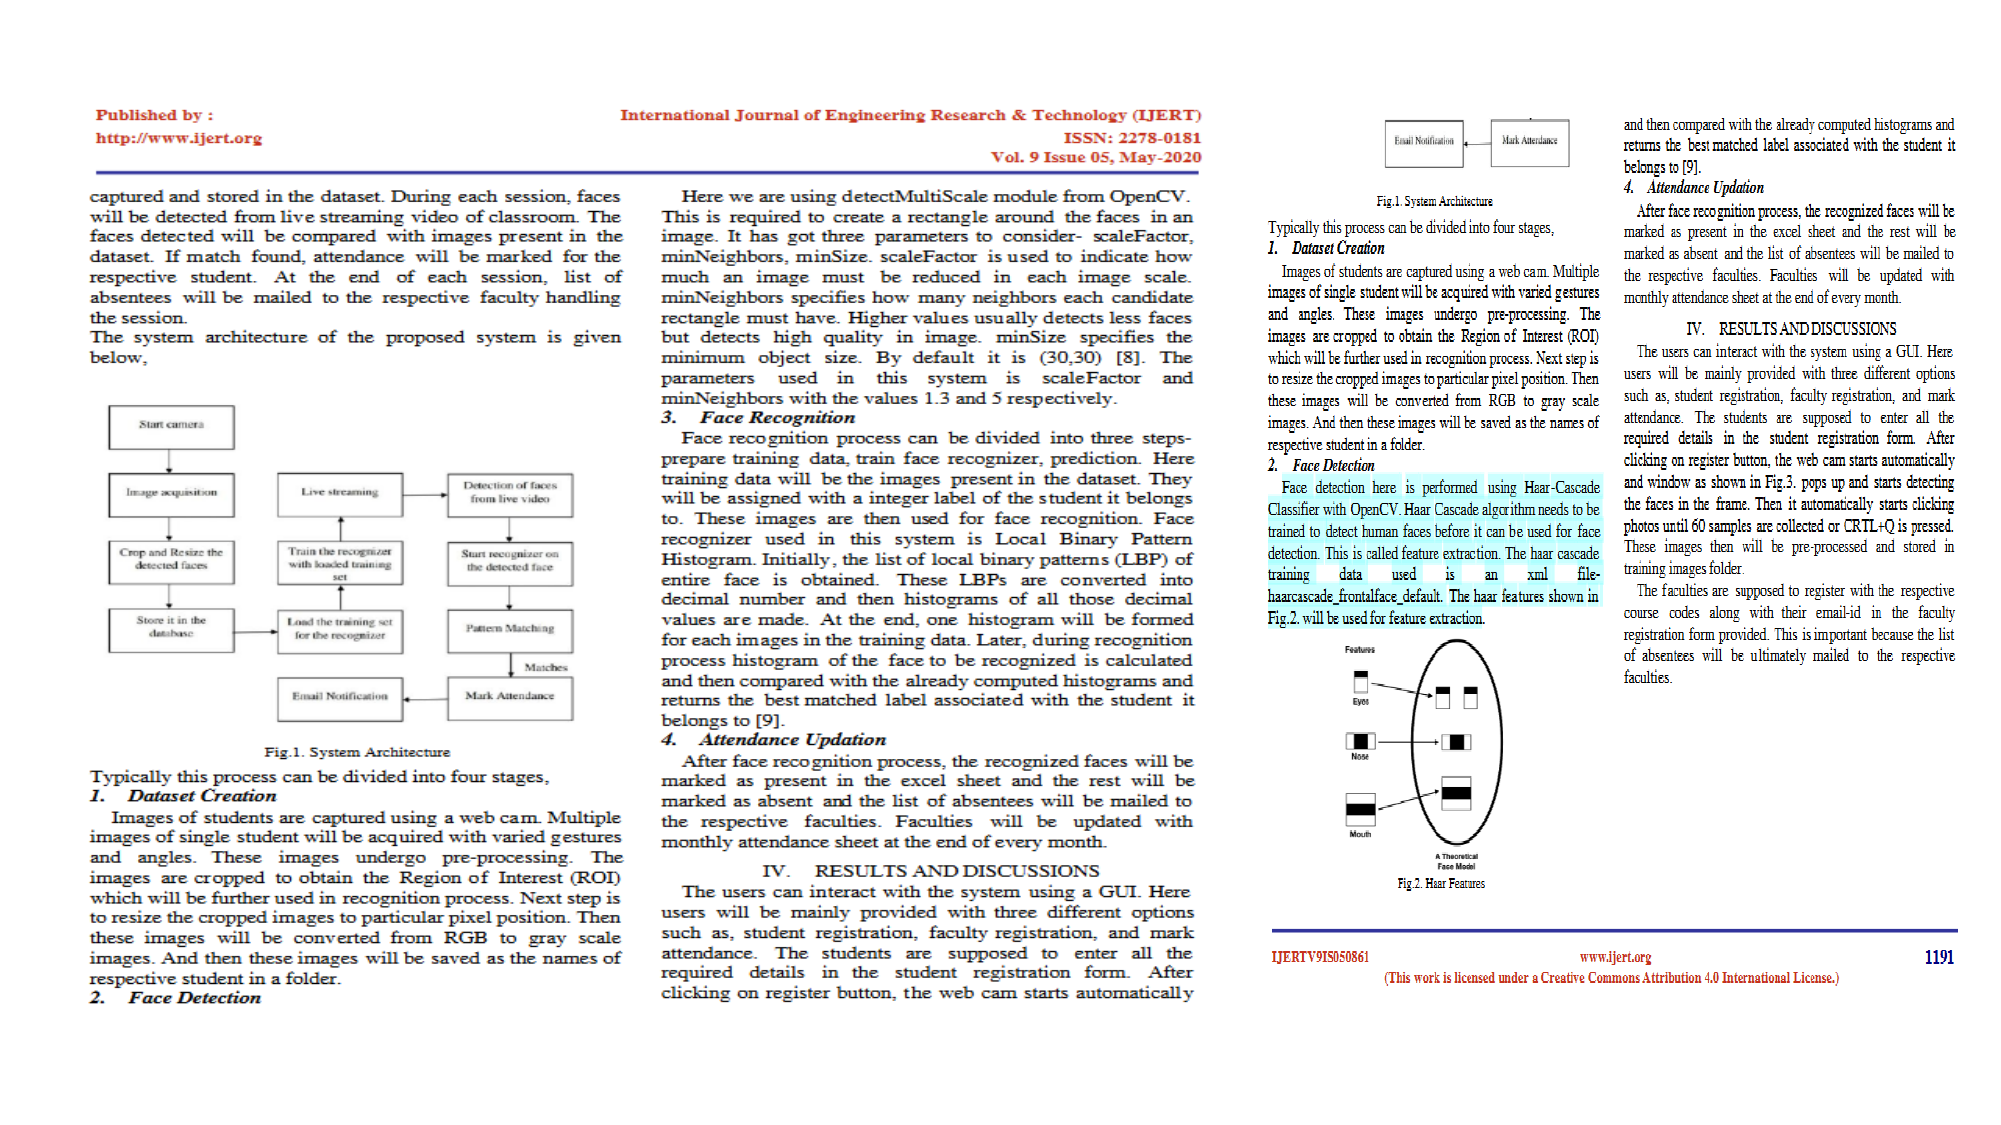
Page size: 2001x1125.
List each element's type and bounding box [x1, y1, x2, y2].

picture [48, 64, 1982, 1015]
